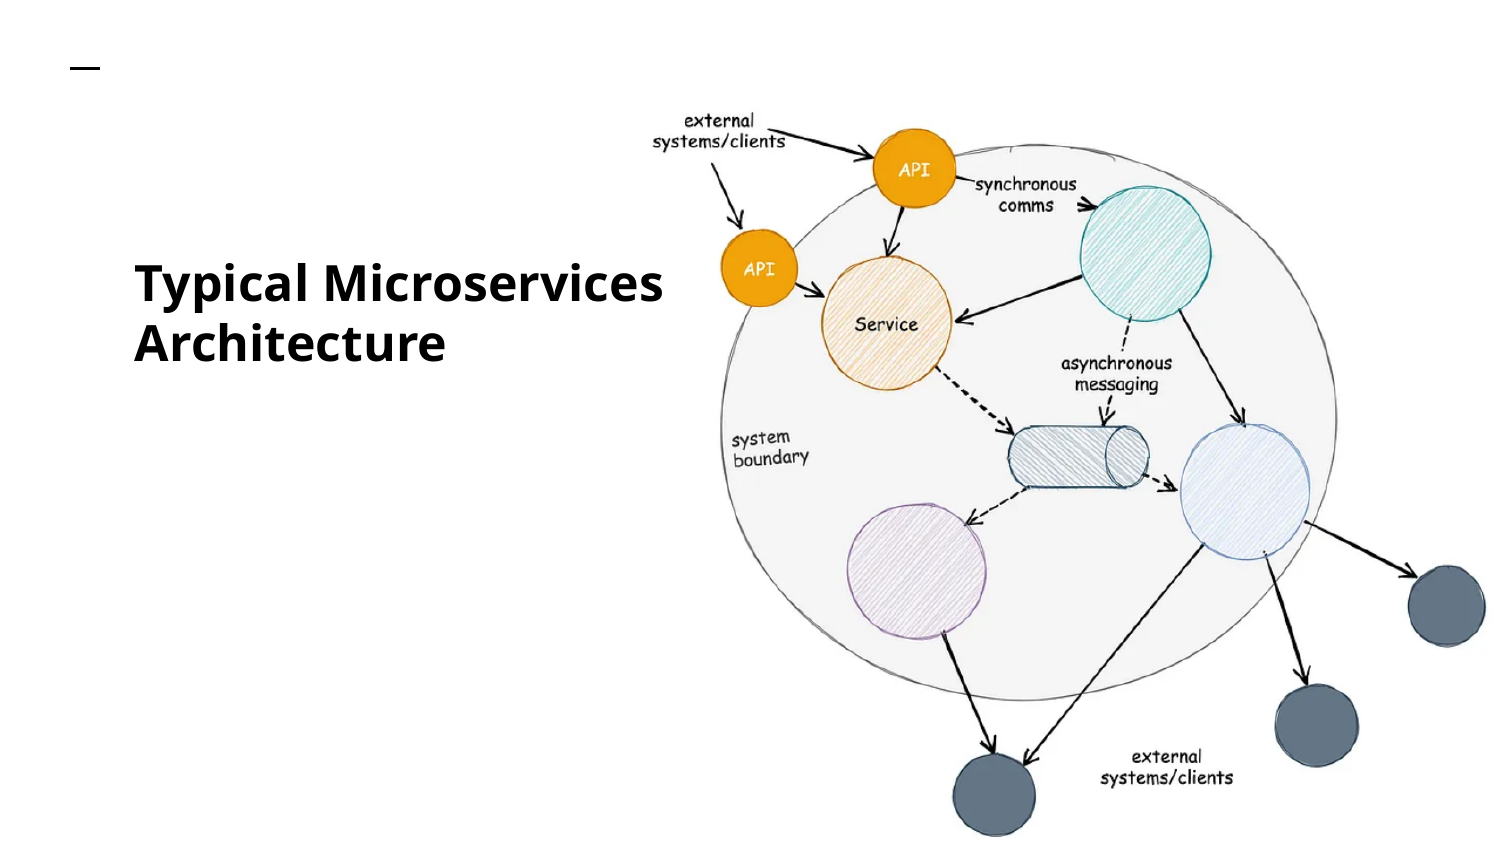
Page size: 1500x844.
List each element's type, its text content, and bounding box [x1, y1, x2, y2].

title Typical Microservices Architecture [119, 216, 638, 386]
picture [643, 96, 1495, 844]
